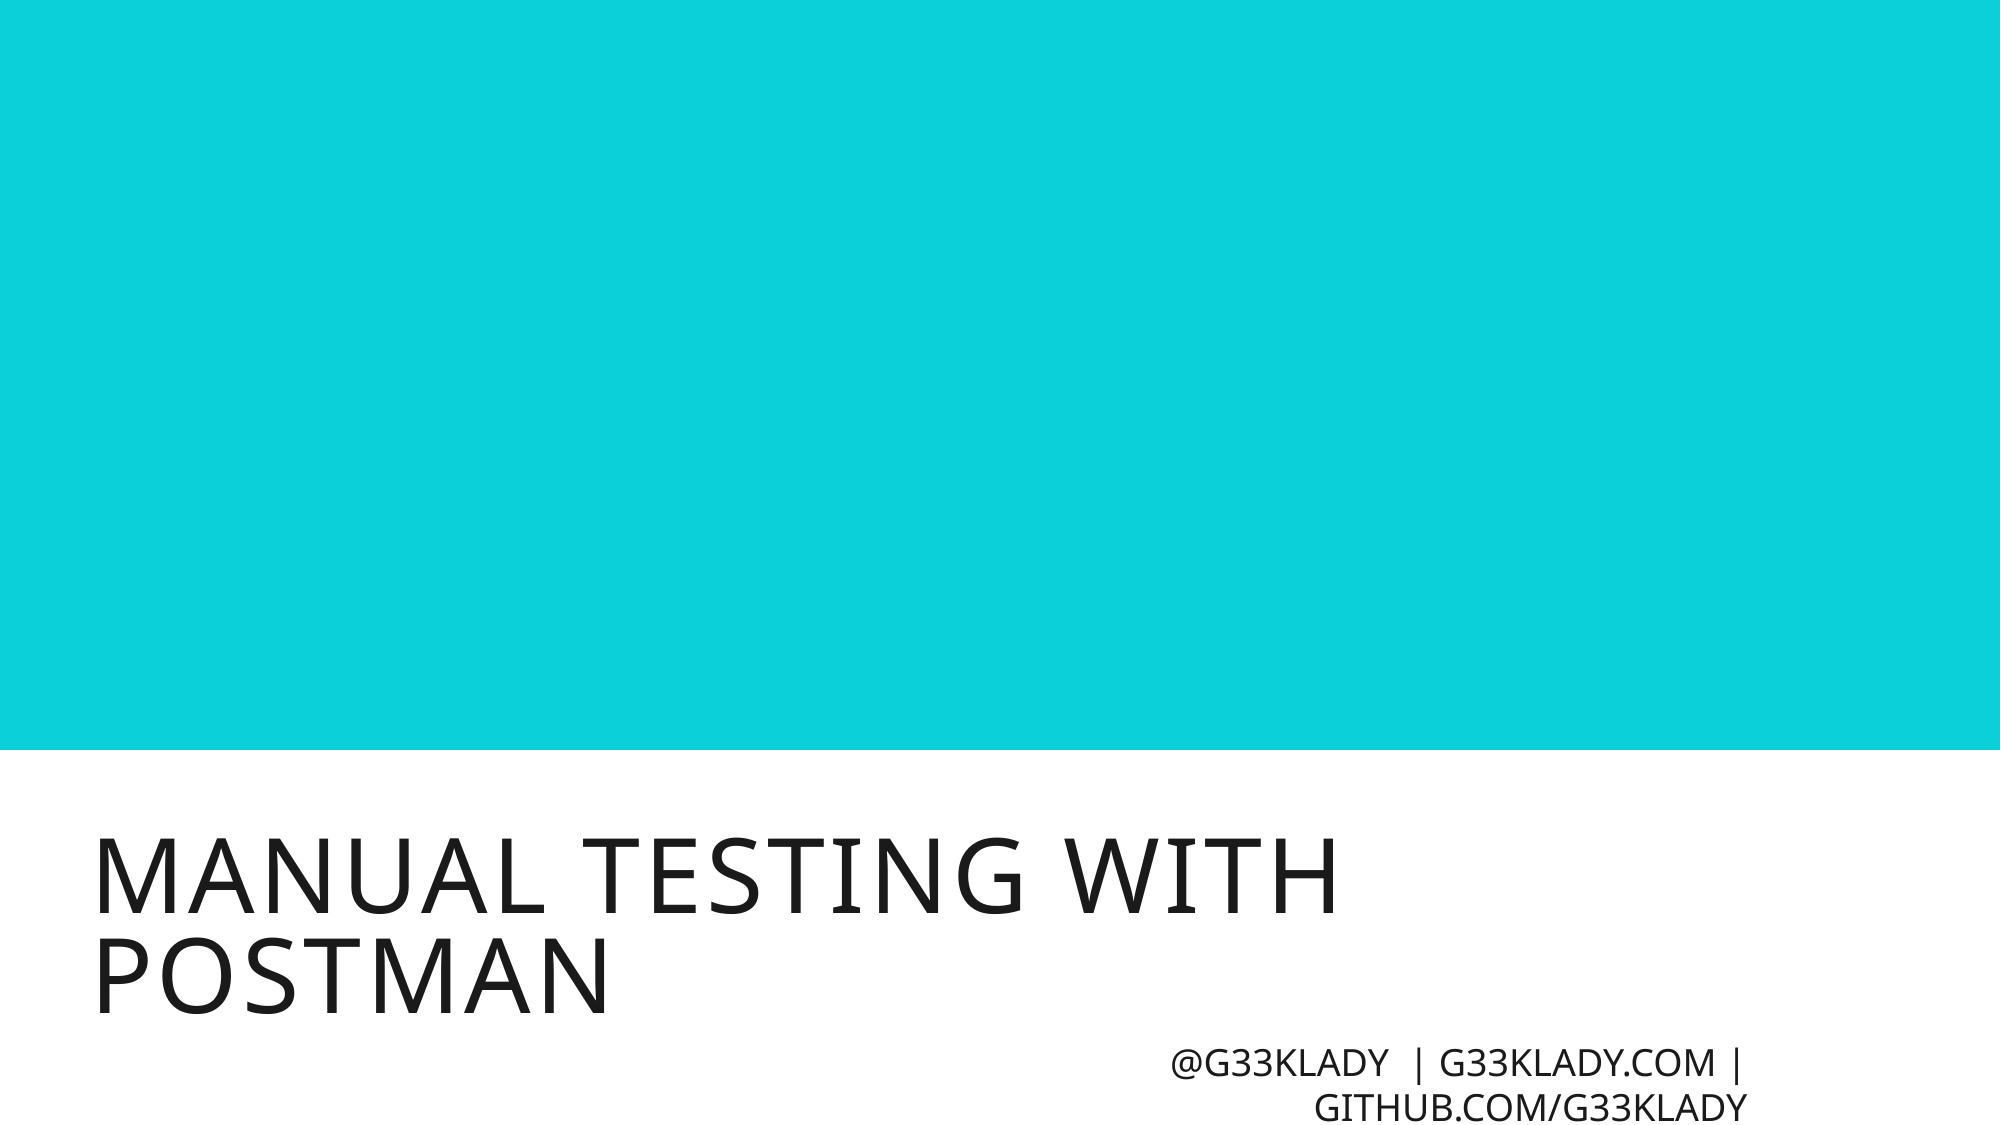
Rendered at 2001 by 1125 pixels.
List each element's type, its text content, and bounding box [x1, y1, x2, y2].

title Manual Testing with Postman [75, 813, 1920, 1054]
footer @g33klady | g33klady.com | github.com/g33klady [794, 1061, 1763, 1107]
